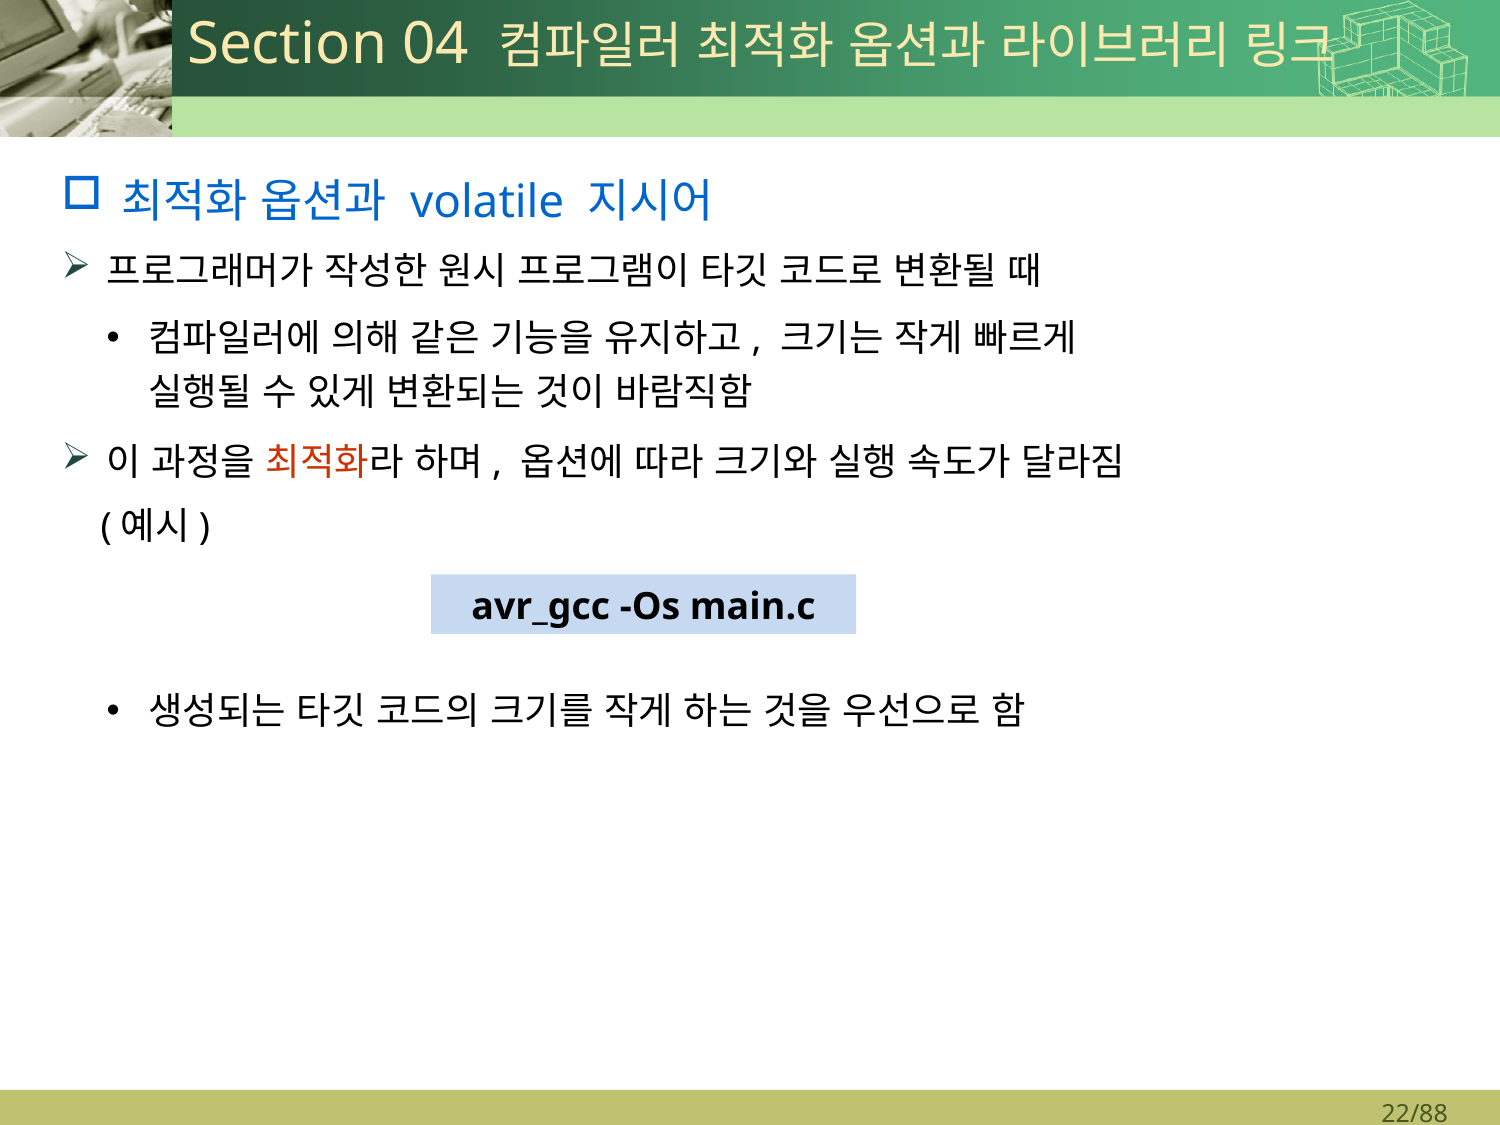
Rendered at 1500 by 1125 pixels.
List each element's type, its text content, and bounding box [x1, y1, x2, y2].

title Section 04 컴파일러 최적화 옵션과 라이브러리 링크 [172, 75, 1500, 94]
list 최적화 옵션과 volatile 지시어 프로그래머가 작성한 원시 프로그램이 타깃 코드로 변환될 때 컴파일러에 의해 같은 기능을 유지하고, 크기는 작게 빠르게 실행될 수 있게 변환되는 것이 바람직함 이 과정을 최적화라 하며, 옵션에 따라 크기와 실행 속도가 달라짐 (예시) 생성되는 타깃 코드의 크기를 작게 하는 것을 우선으로 함 [46, 164, 1459, 1067]
text_box avr_gcc -Os main.c [431, 574, 857, 634]
text_box [0, 0, 1500, 75]
picture [0, 75, 1500, 151]
